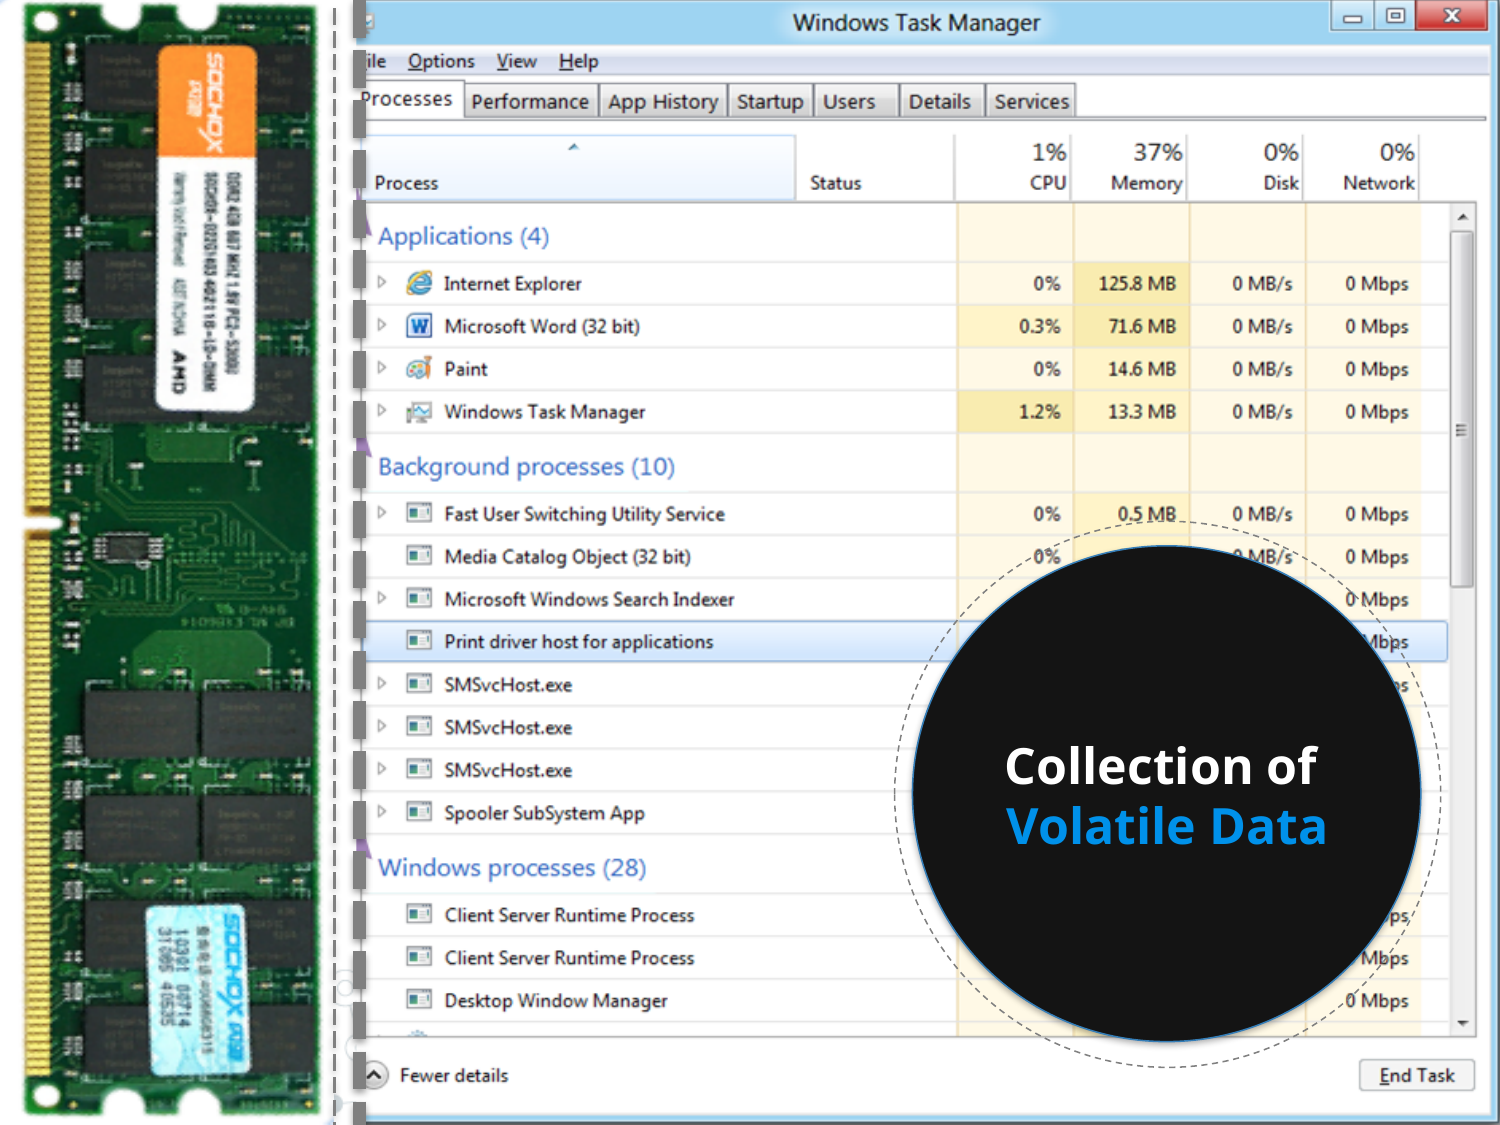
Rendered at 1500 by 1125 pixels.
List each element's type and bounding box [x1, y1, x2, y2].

text_box [0, 0, 360, 1125]
picture [360, 0, 1500, 1125]
